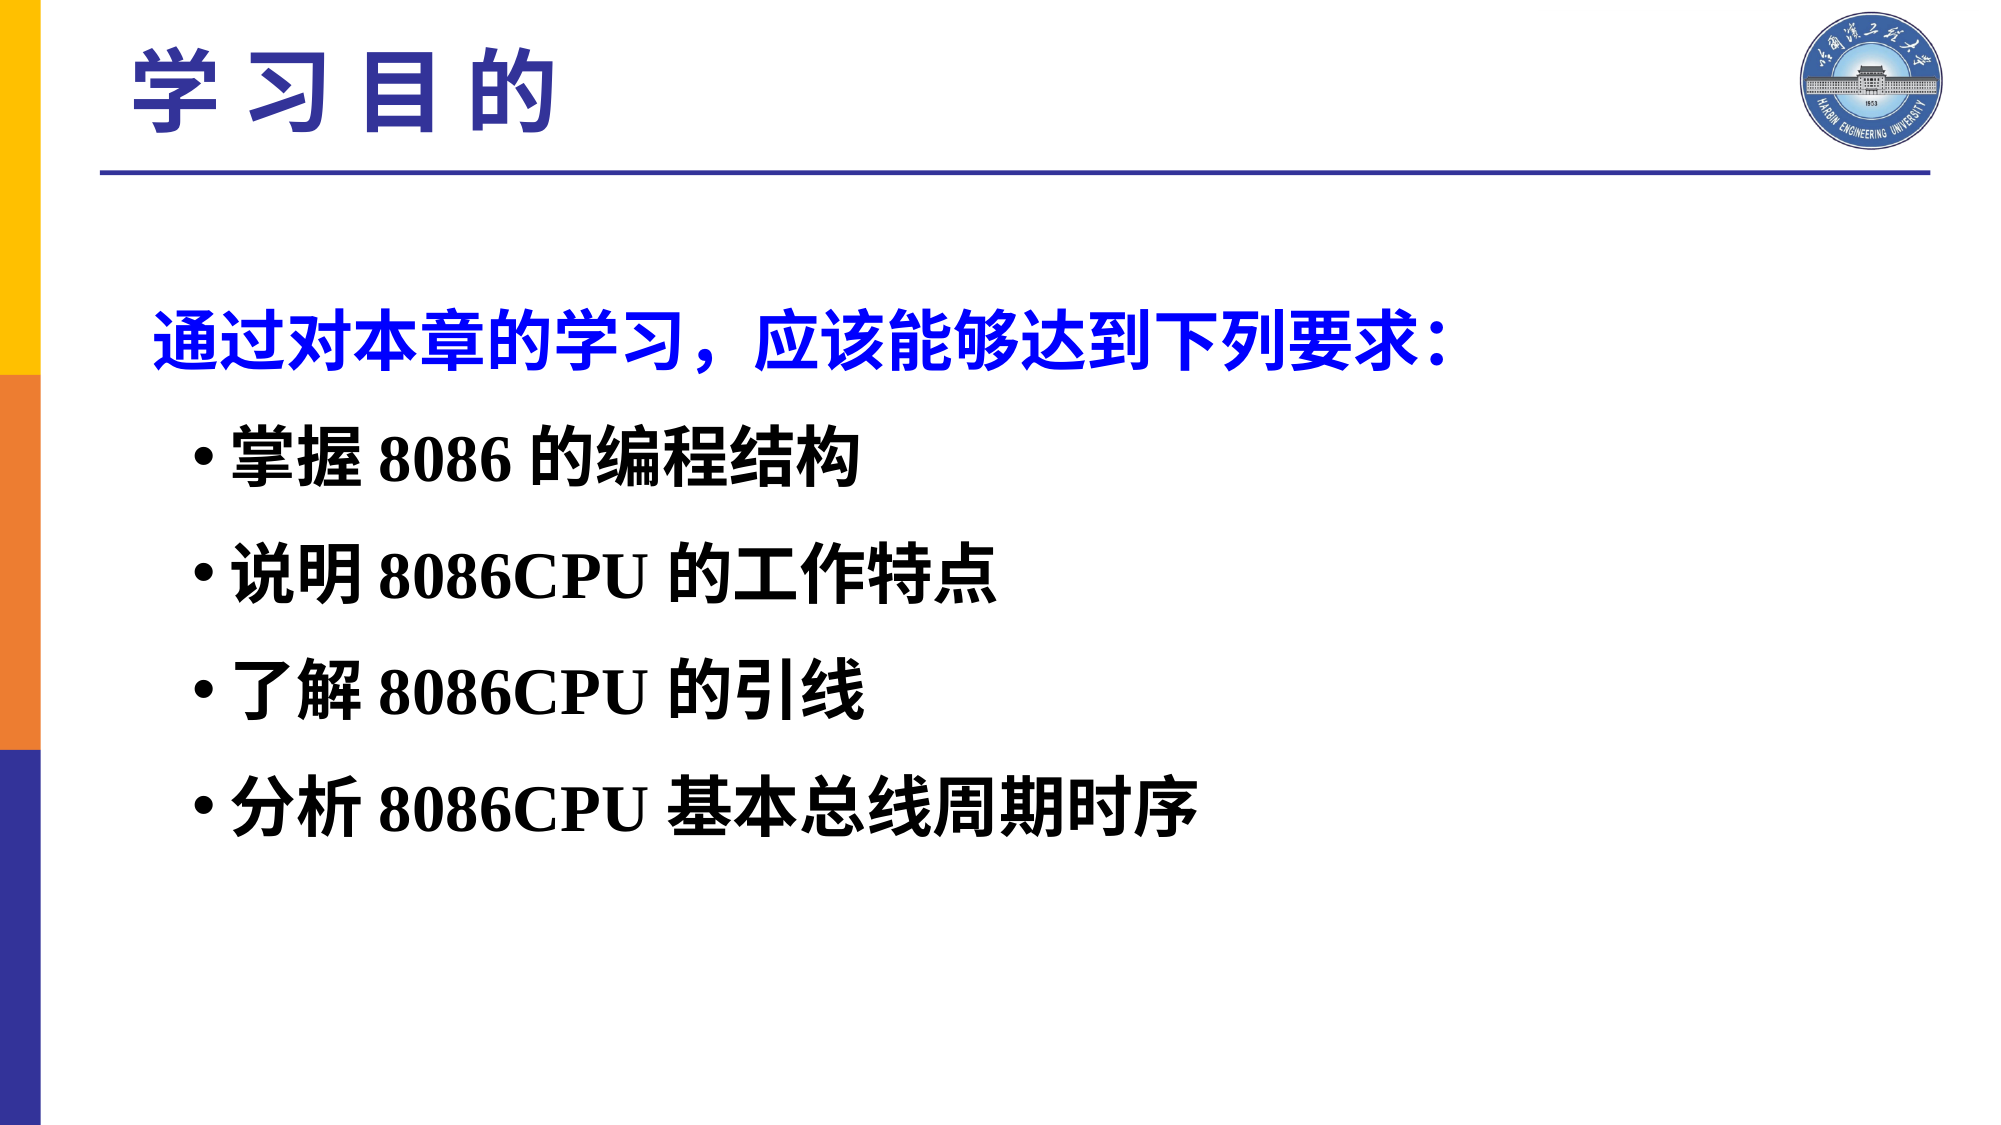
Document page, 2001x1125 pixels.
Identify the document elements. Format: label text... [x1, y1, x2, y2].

list 通过对本章的学习，应该能够达到下列要求： 掌握8086的编程结构 说明8086CPU的工作特点 了解8086CPU的引线 分析8086CPU基本总线周期时序 [137, 267, 1625, 857]
title 学 习 目 的 [114, 30, 1602, 161]
picture [1538, 9, 1979, 165]
